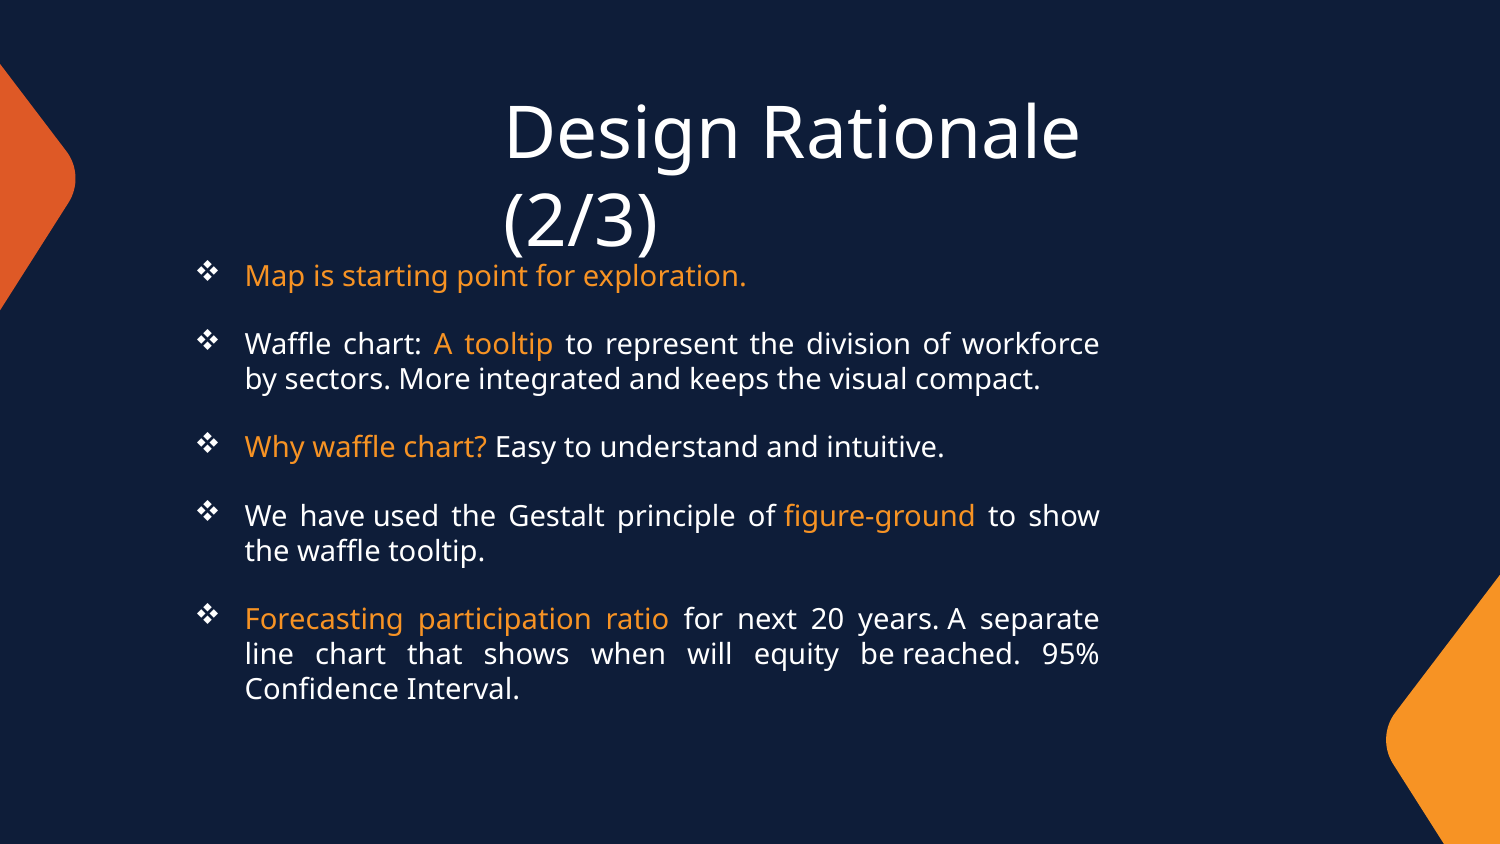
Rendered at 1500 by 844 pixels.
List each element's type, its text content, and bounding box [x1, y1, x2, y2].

text_box Design Rationale (2/3) [488, 78, 1173, 269]
text_box Map is starting point for exploration. Waffle chart: A tooltip to represent the division of workforce by sectors. More integrated and keeps the visual compact. Why waffle chart? Easy to understand and intuitive. We have used the Gestalt principle of figure-ground to show the waffle tooltip. Forecasting participation ratio for next 20 years. A separate line chart that shows when will equity be reached. 95% Confidence Interval. [154, 181, 1116, 713]
